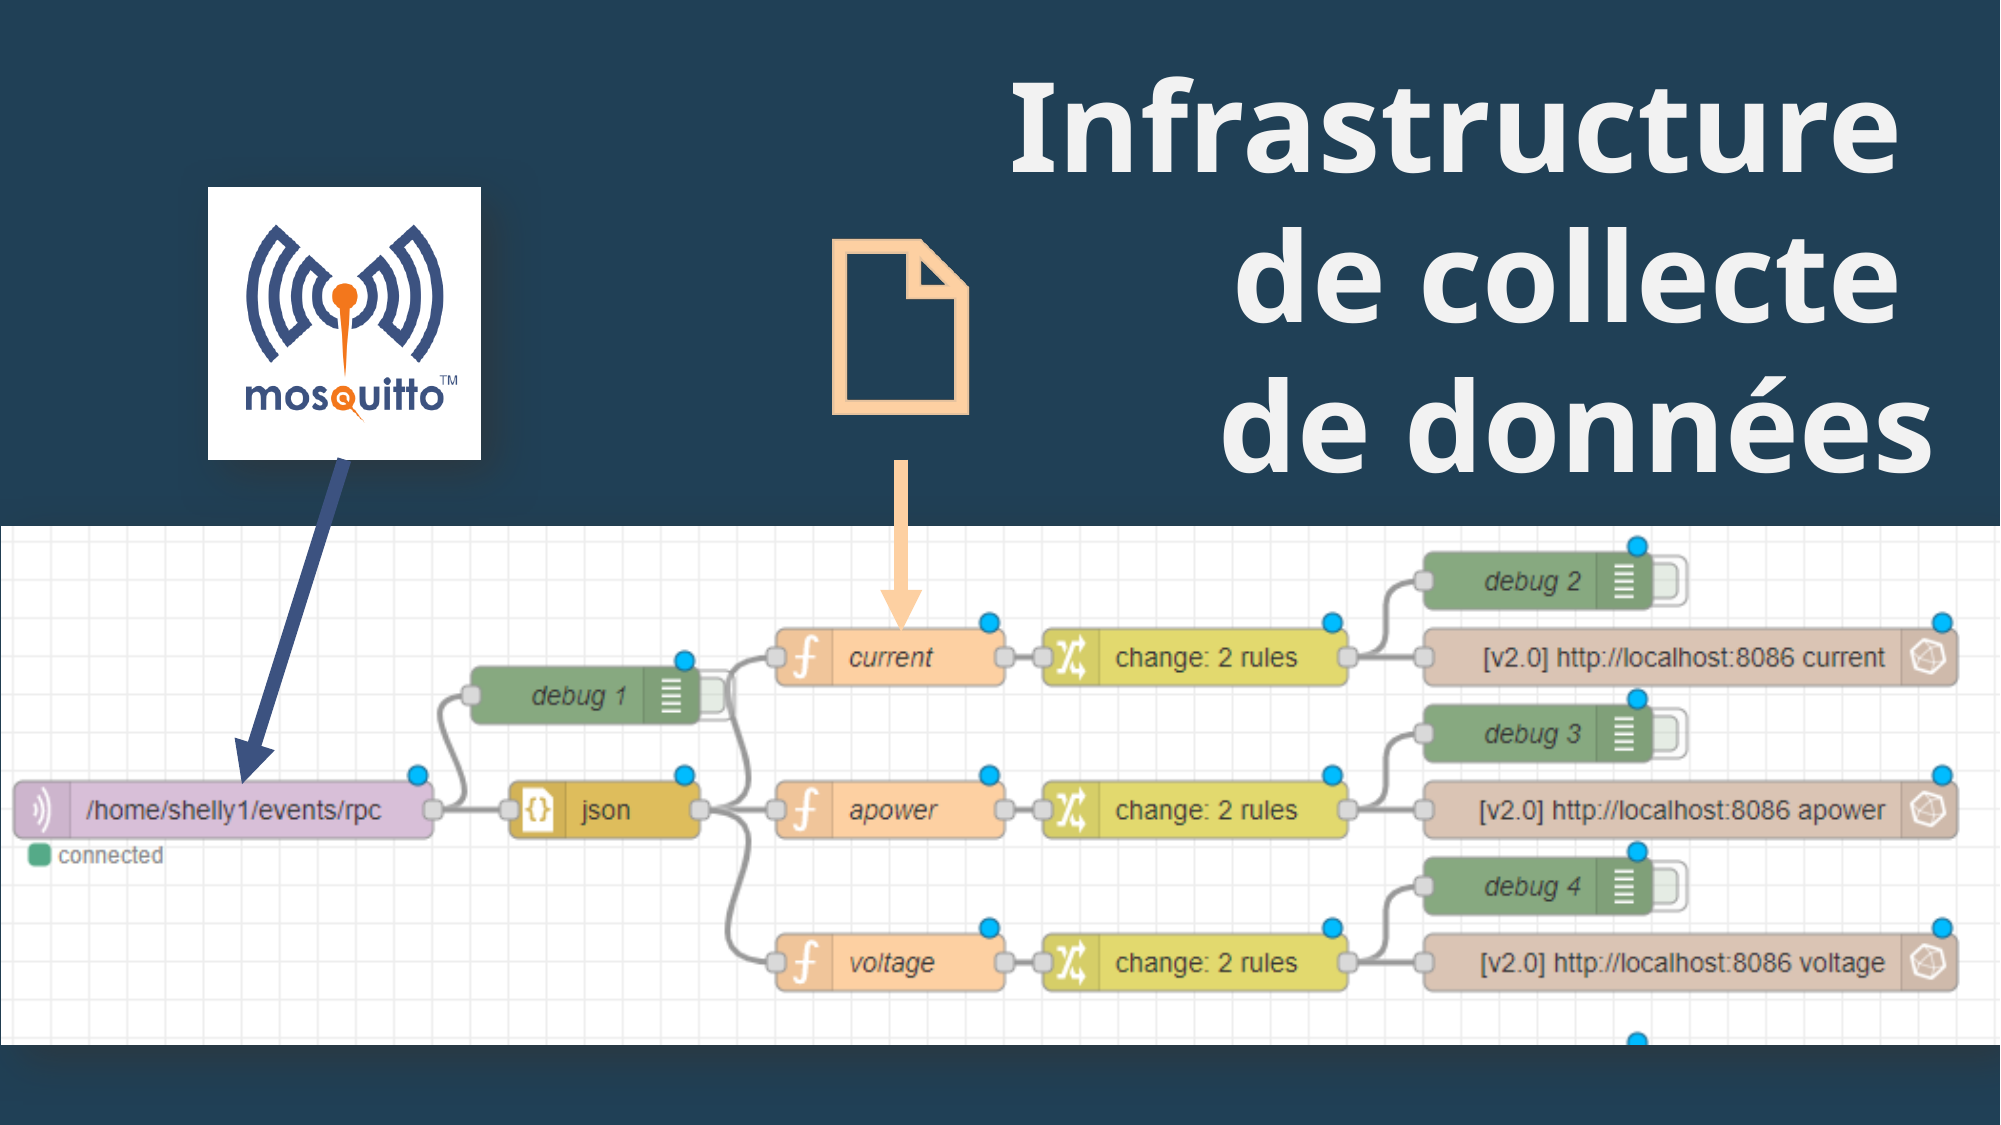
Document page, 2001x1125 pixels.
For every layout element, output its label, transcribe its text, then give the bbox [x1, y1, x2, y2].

text_box Infrastructure de collecte de données [950, 40, 1951, 505]
picture [208, 186, 481, 460]
picture [1, 526, 2000, 1045]
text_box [241, 459, 345, 785]
picture [796, 222, 1005, 431]
